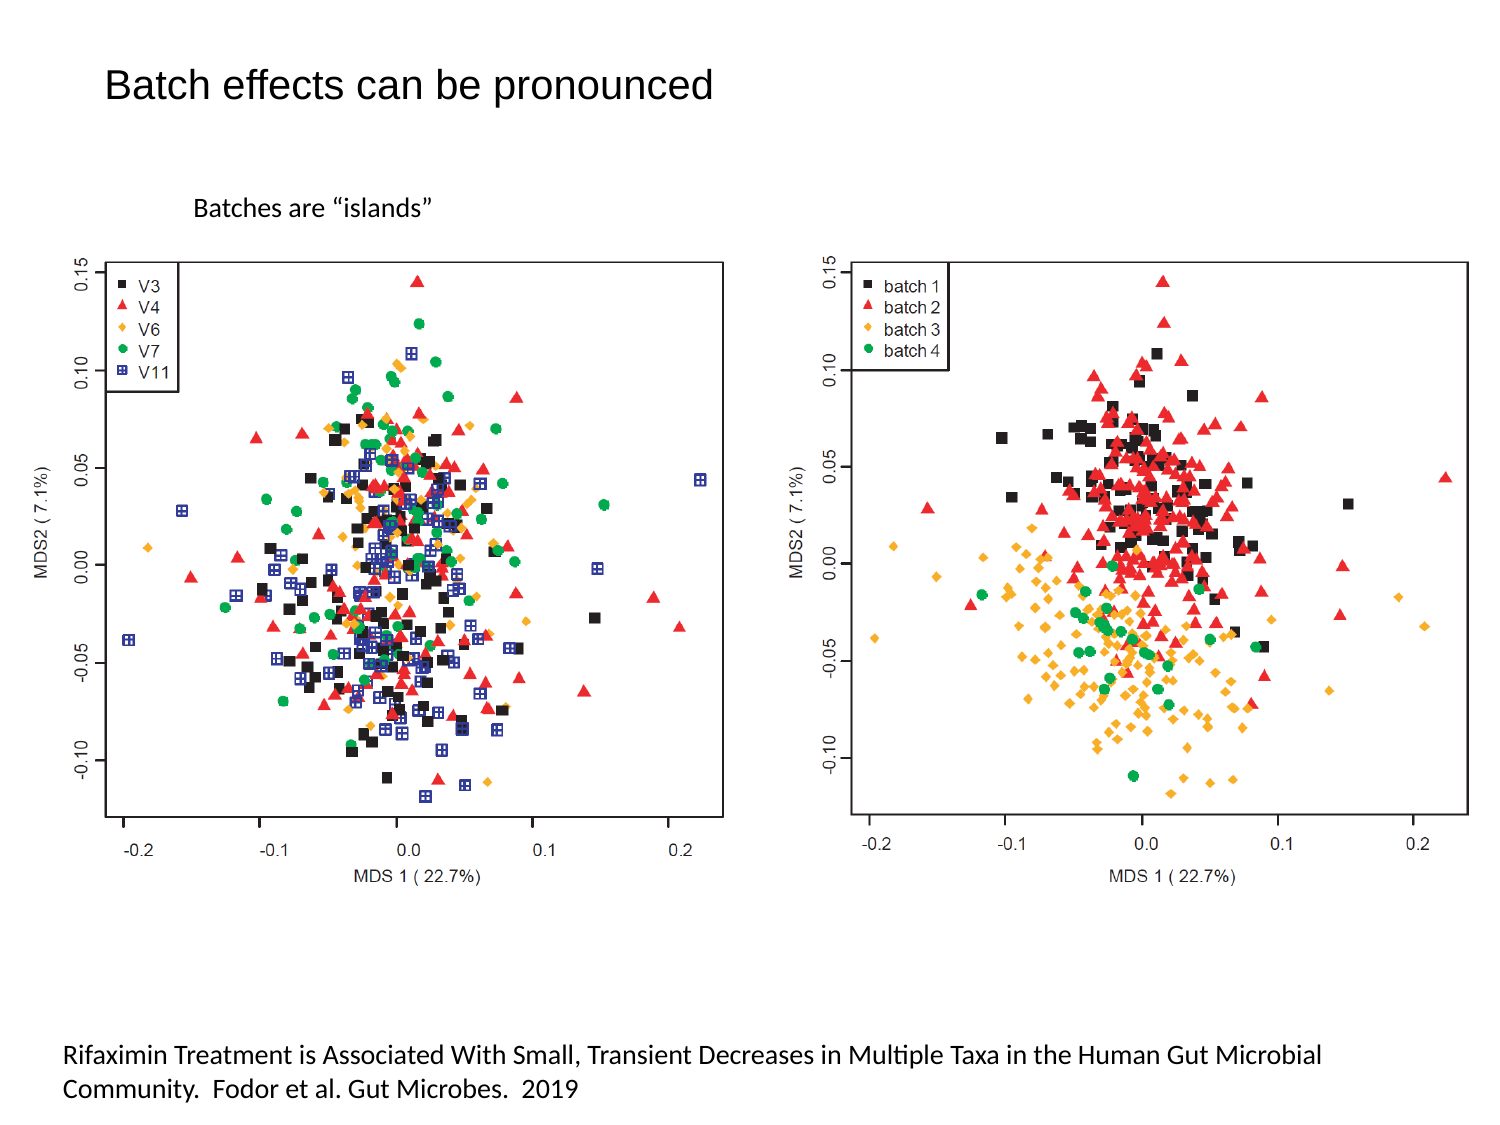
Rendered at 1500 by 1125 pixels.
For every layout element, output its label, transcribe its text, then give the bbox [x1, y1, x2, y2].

picture [0, 214, 1500, 915]
text_box Batches are “islands” [178, 182, 449, 212]
text_box Rifaximin Treatment is Associated With Small, Transient Decreases in Multiple Taxa in the Human Gut Microbial Community. Fodor et al. Gut Microbes. 2019 [48, 1029, 1471, 1112]
text_box Batch effects can be pronounced [89, 50, 730, 115]
